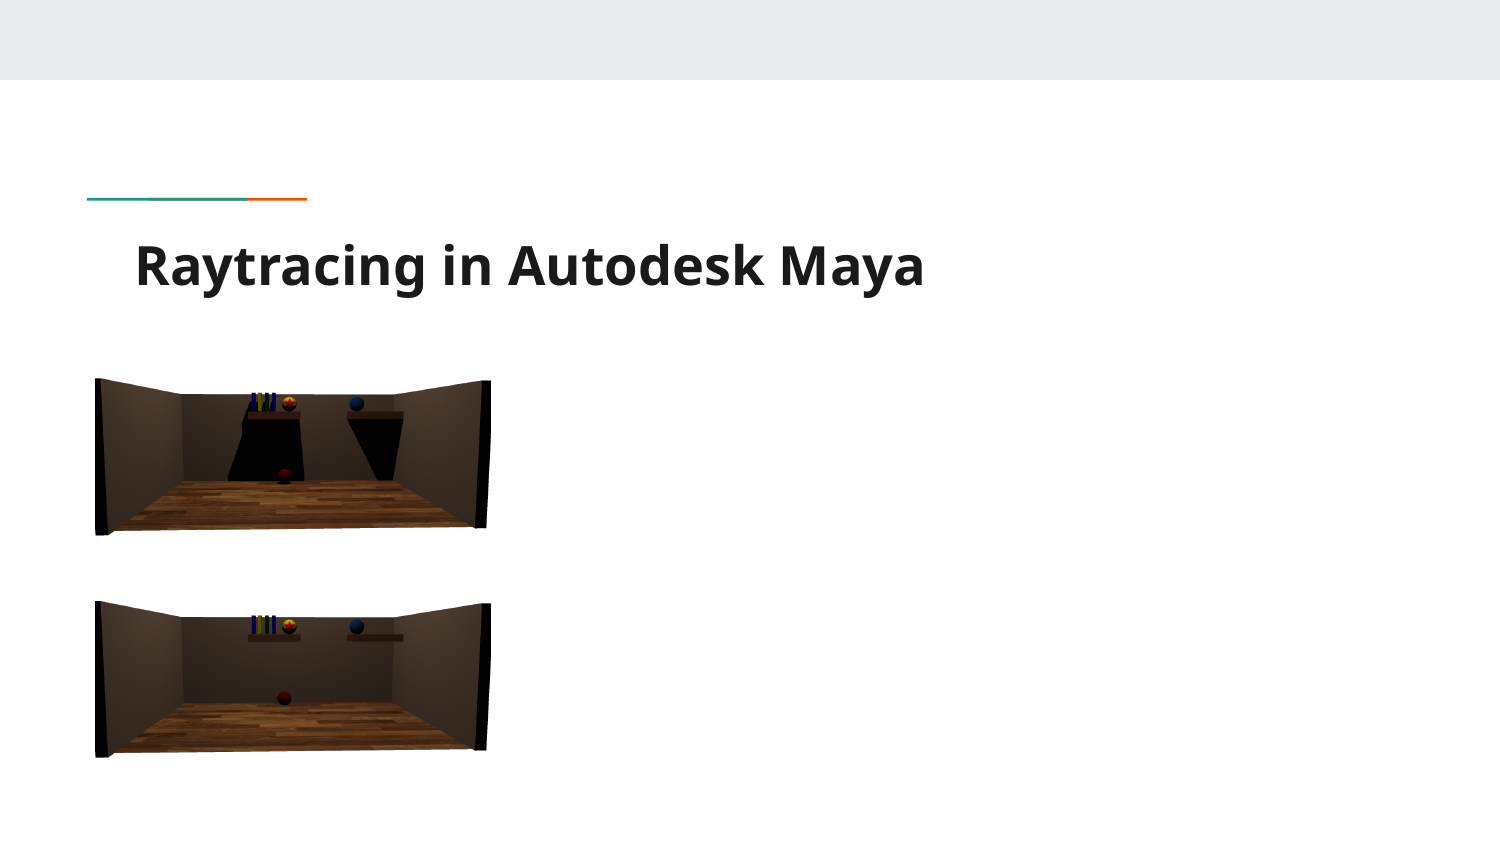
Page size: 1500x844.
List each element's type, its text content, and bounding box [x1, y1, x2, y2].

title Raytracing in Autodesk Maya [119, 216, 1381, 305]
picture [94, 340, 491, 786]
